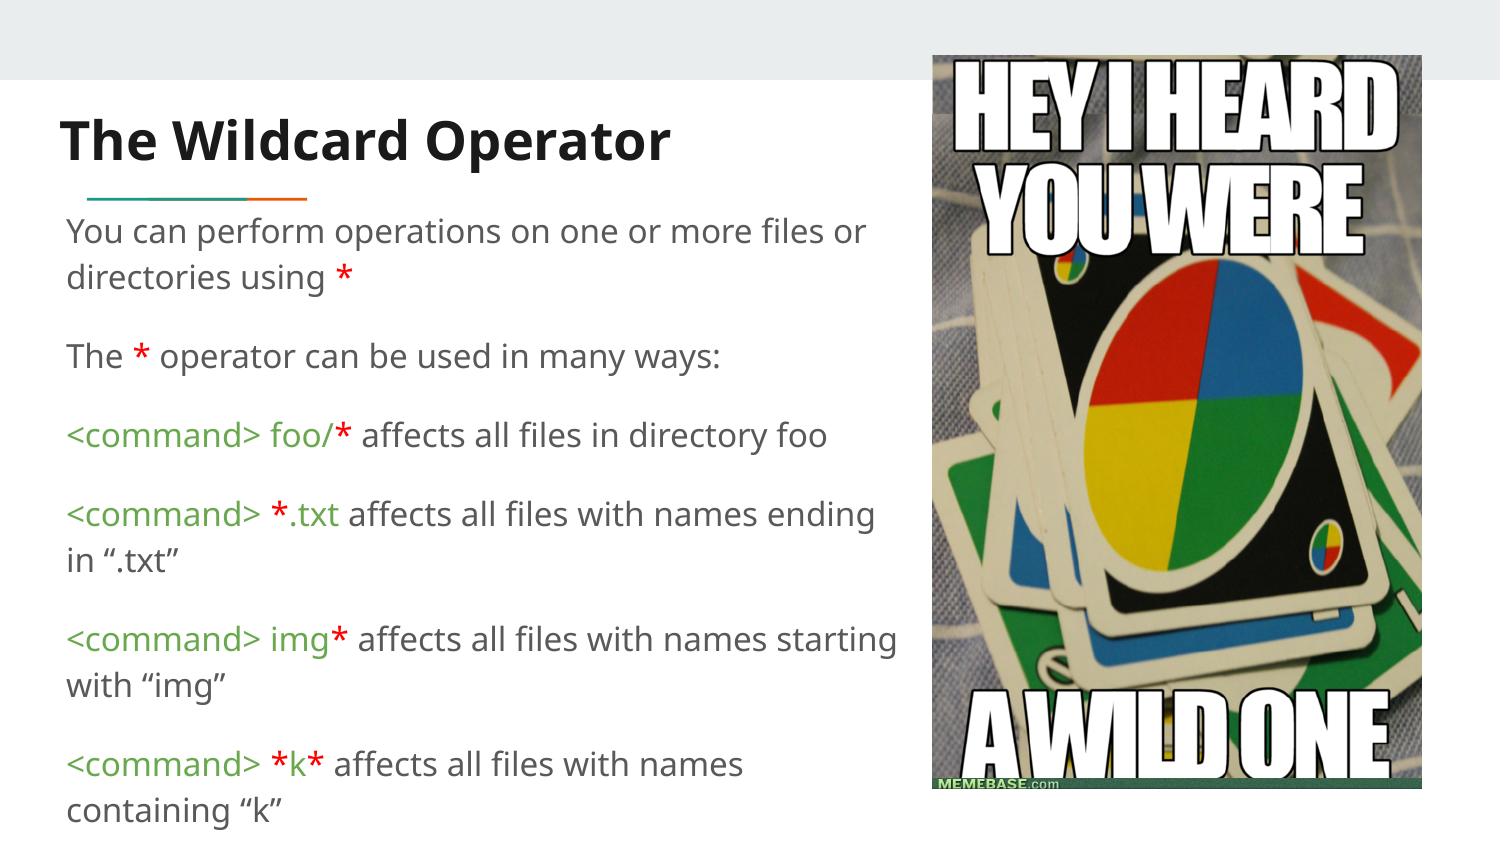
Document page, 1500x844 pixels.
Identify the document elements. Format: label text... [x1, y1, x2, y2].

list You can perform operations on one or more files or directories using * The * operator can be used in many ways: <command> foo/* affects all files in directory foo <command> *.txt affects all files with names ending in “.txt” <command> img* affects all files with names starting with “img” <command> *k* affects all files with names containing “k” [51, 189, 923, 829]
picture [931, 54, 1422, 789]
title The Wildcard Operator [44, 91, 926, 180]
